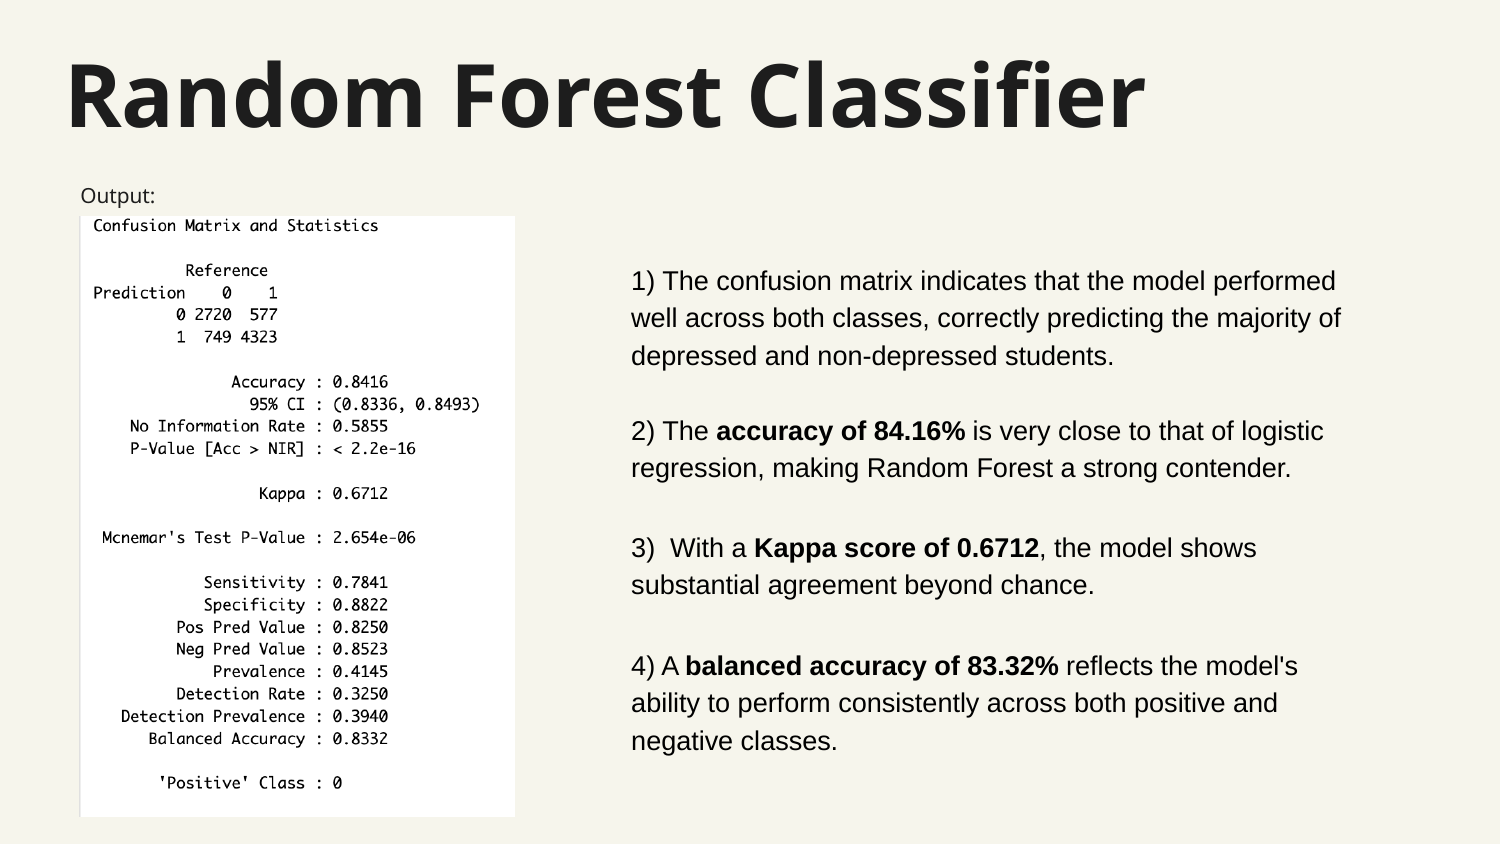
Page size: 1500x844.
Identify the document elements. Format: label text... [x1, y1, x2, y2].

picture [78, 215, 516, 817]
title Random Forest Classifier [49, 45, 1207, 168]
list Output: [65, 167, 335, 466]
list 1) The confusion matrix indicates that the model performed well across both classes, correctly predicting the majority of depressed and non-depressed students. 2) The accuracy of 84.16% is very close to that of logistic regression, making Random Forest a strong contender. 3) With a Kappa score of 0.6712, the model shows substantial agreement beyond chance. 4) A balanced accuracy of 83.32% reflects the model's ability to perform consistently across both positive and negative classes. [616, 216, 1359, 770]
